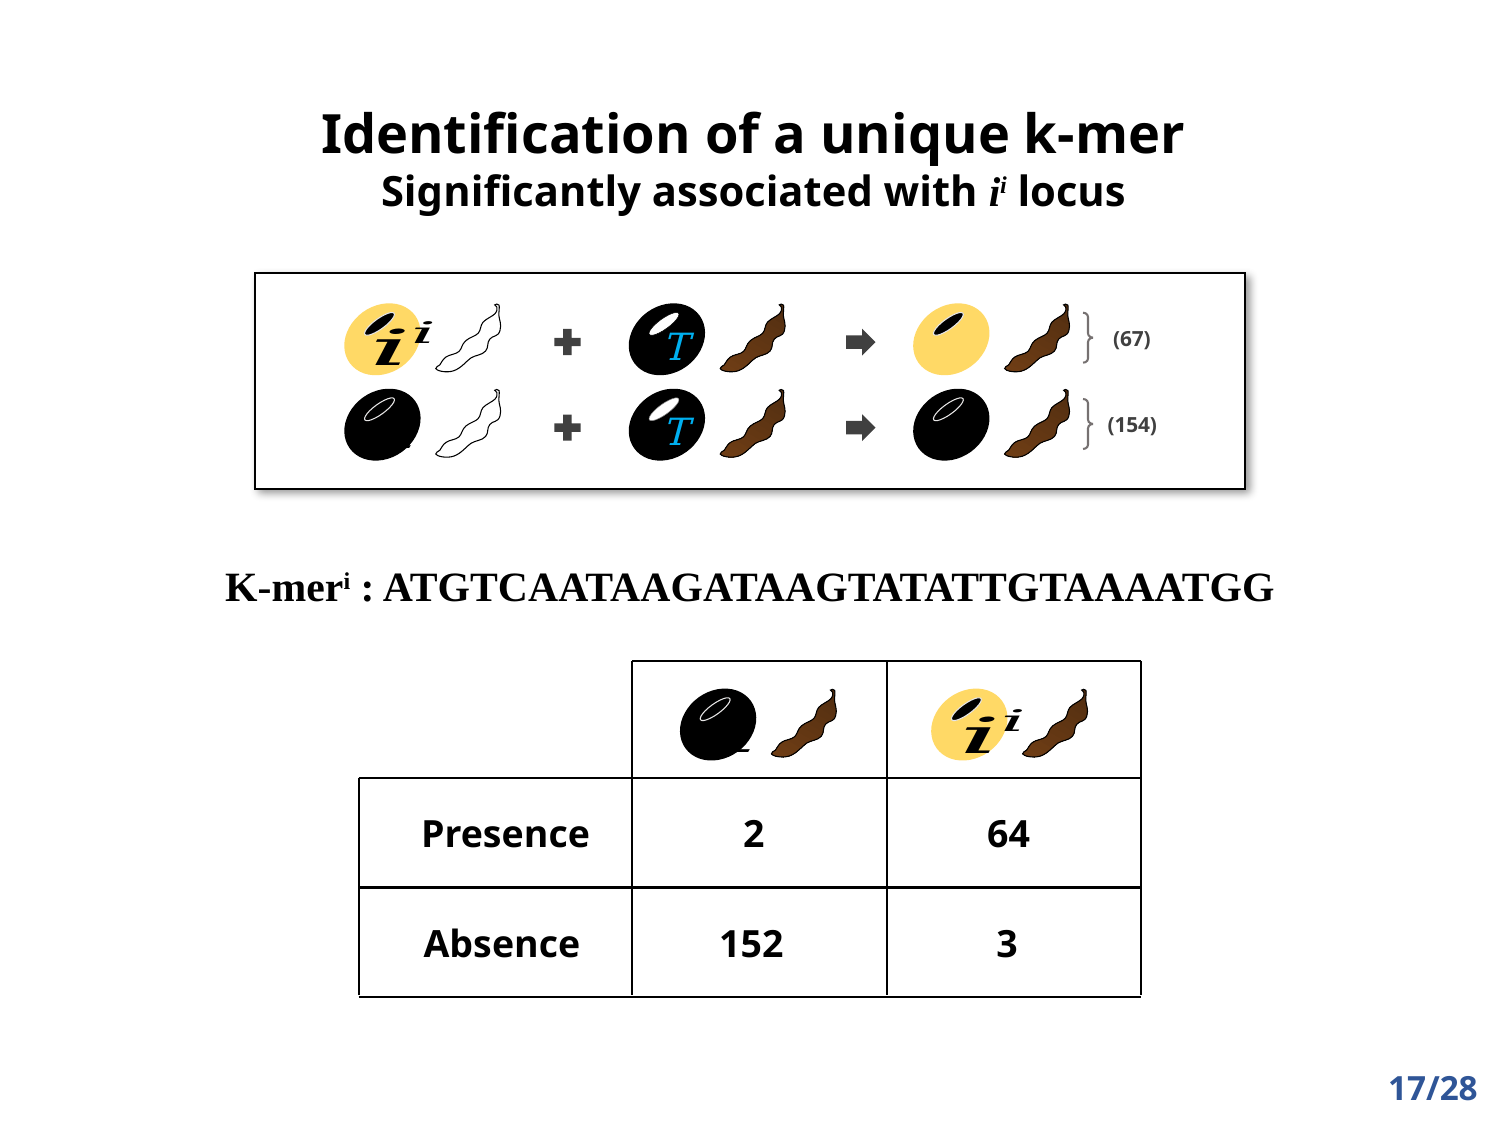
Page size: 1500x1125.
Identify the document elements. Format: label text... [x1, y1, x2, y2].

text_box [341, 391, 423, 459]
text_box [844, 326, 878, 359]
text_box Identification of a unique k-mer Significantly associated with ii locus [103, 92, 1404, 223]
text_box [626, 305, 708, 373]
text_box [910, 305, 992, 373]
text_box [1021, 688, 1089, 759]
text_box [1003, 388, 1071, 459]
text_box 3 [981, 912, 1033, 972]
text_box [718, 302, 787, 373]
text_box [677, 691, 759, 758]
text_box [770, 688, 838, 759]
text_box K-meri : ATGTCAATAAGATAAGTATATTGTAAAATGG [152, 552, 1348, 618]
text_box [718, 388, 787, 459]
text_box (154) [1107, 411, 1158, 437]
text_box [1082, 398, 1094, 450]
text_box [341, 305, 423, 373]
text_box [626, 391, 708, 459]
text_box [1003, 302, 1071, 373]
text_box [434, 302, 502, 373]
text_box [910, 391, 992, 459]
text_box Presence [406, 802, 605, 863]
text_box [553, 413, 582, 442]
text_box 17/28 [1372, 1060, 1493, 1115]
text_box [553, 328, 582, 356]
text_box [1082, 312, 1094, 364]
text_box [844, 411, 878, 444]
text_box 152 [704, 912, 799, 972]
text_box 64 [972, 802, 1045, 863]
text_box [434, 388, 502, 459]
text_box [254, 272, 1246, 490]
text_box Absence [408, 912, 596, 972]
text_box 2 [728, 802, 780, 863]
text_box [928, 691, 1010, 758]
text_box (67) [1113, 325, 1151, 352]
